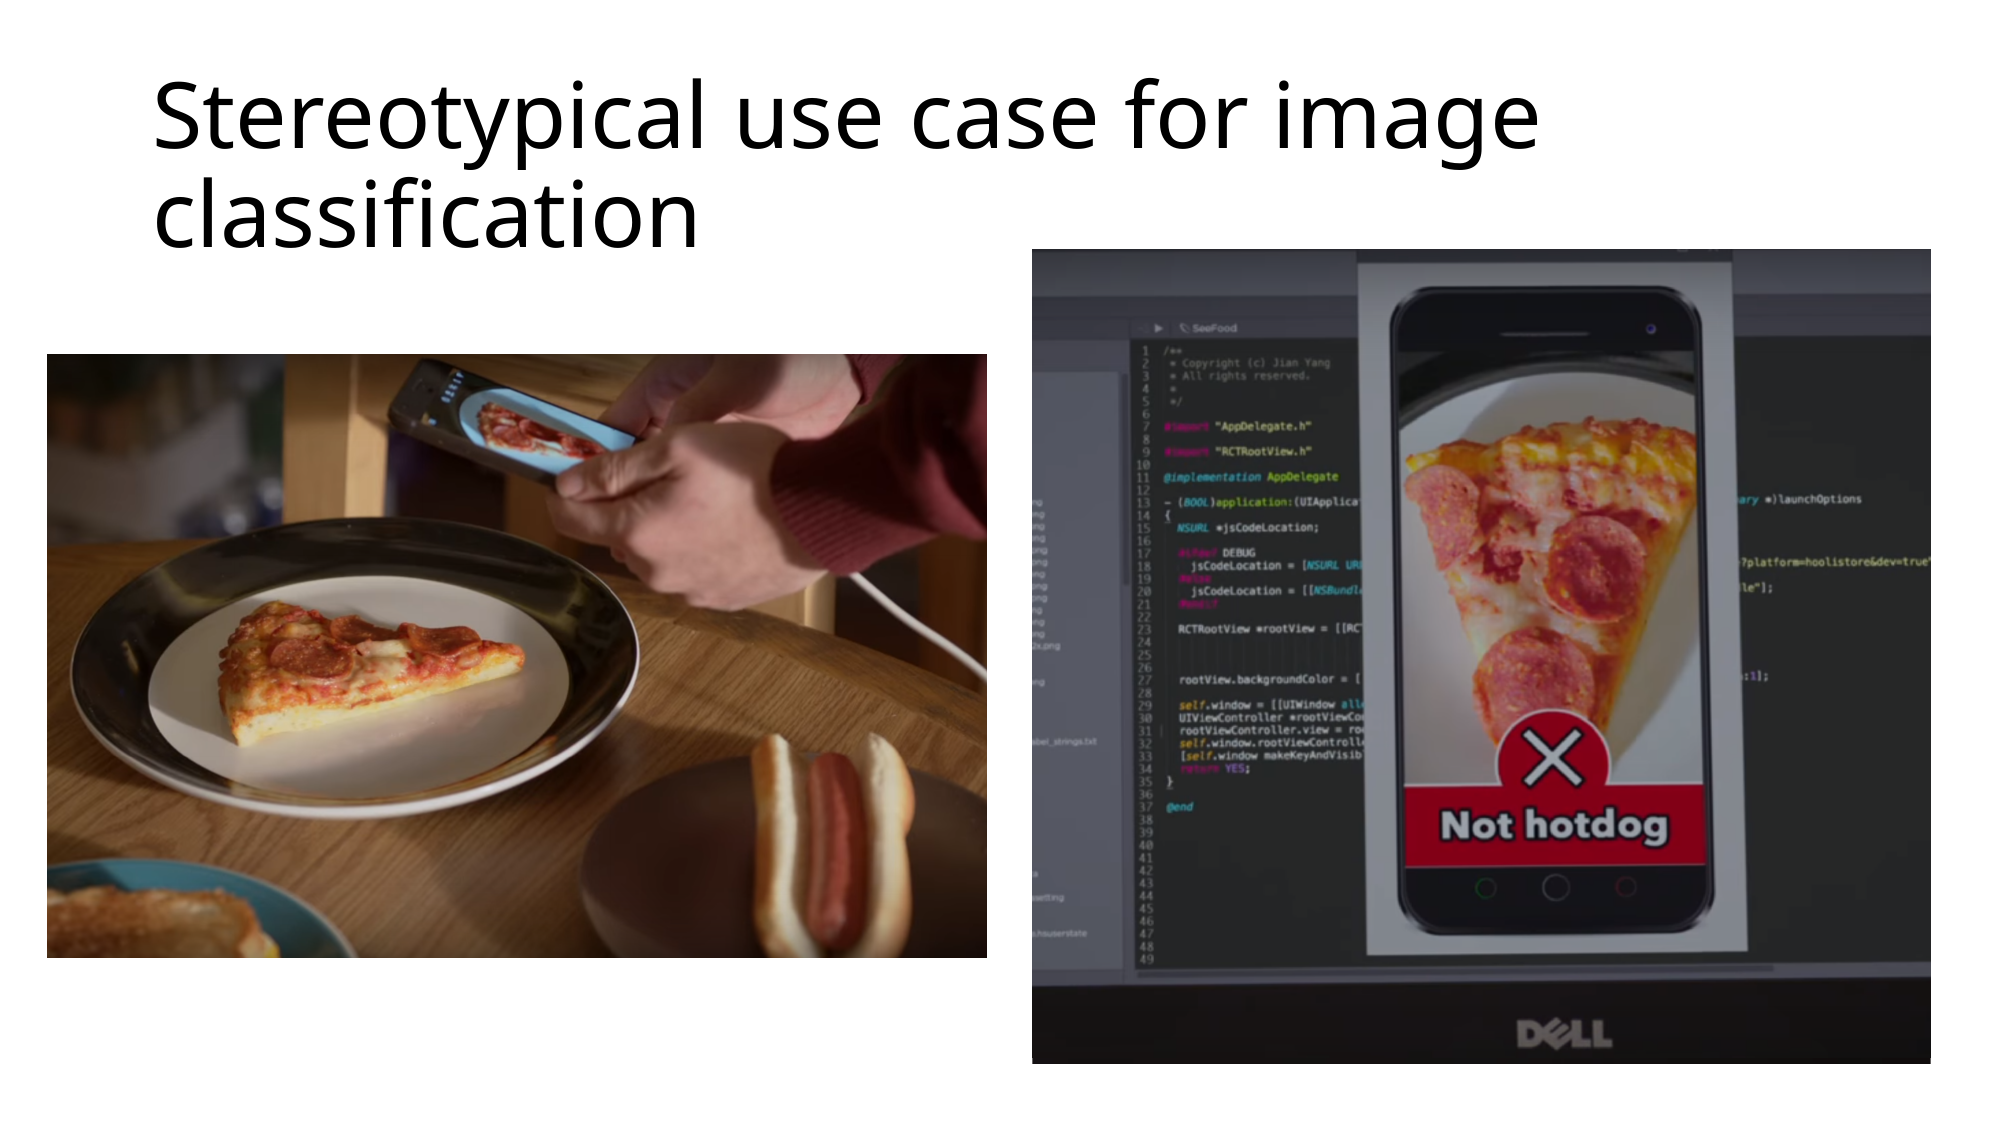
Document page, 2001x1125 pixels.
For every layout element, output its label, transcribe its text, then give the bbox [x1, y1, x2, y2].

picture [47, 354, 987, 958]
picture [1032, 249, 1931, 1064]
title Stereotypical use case for image classification [137, 59, 1863, 278]
